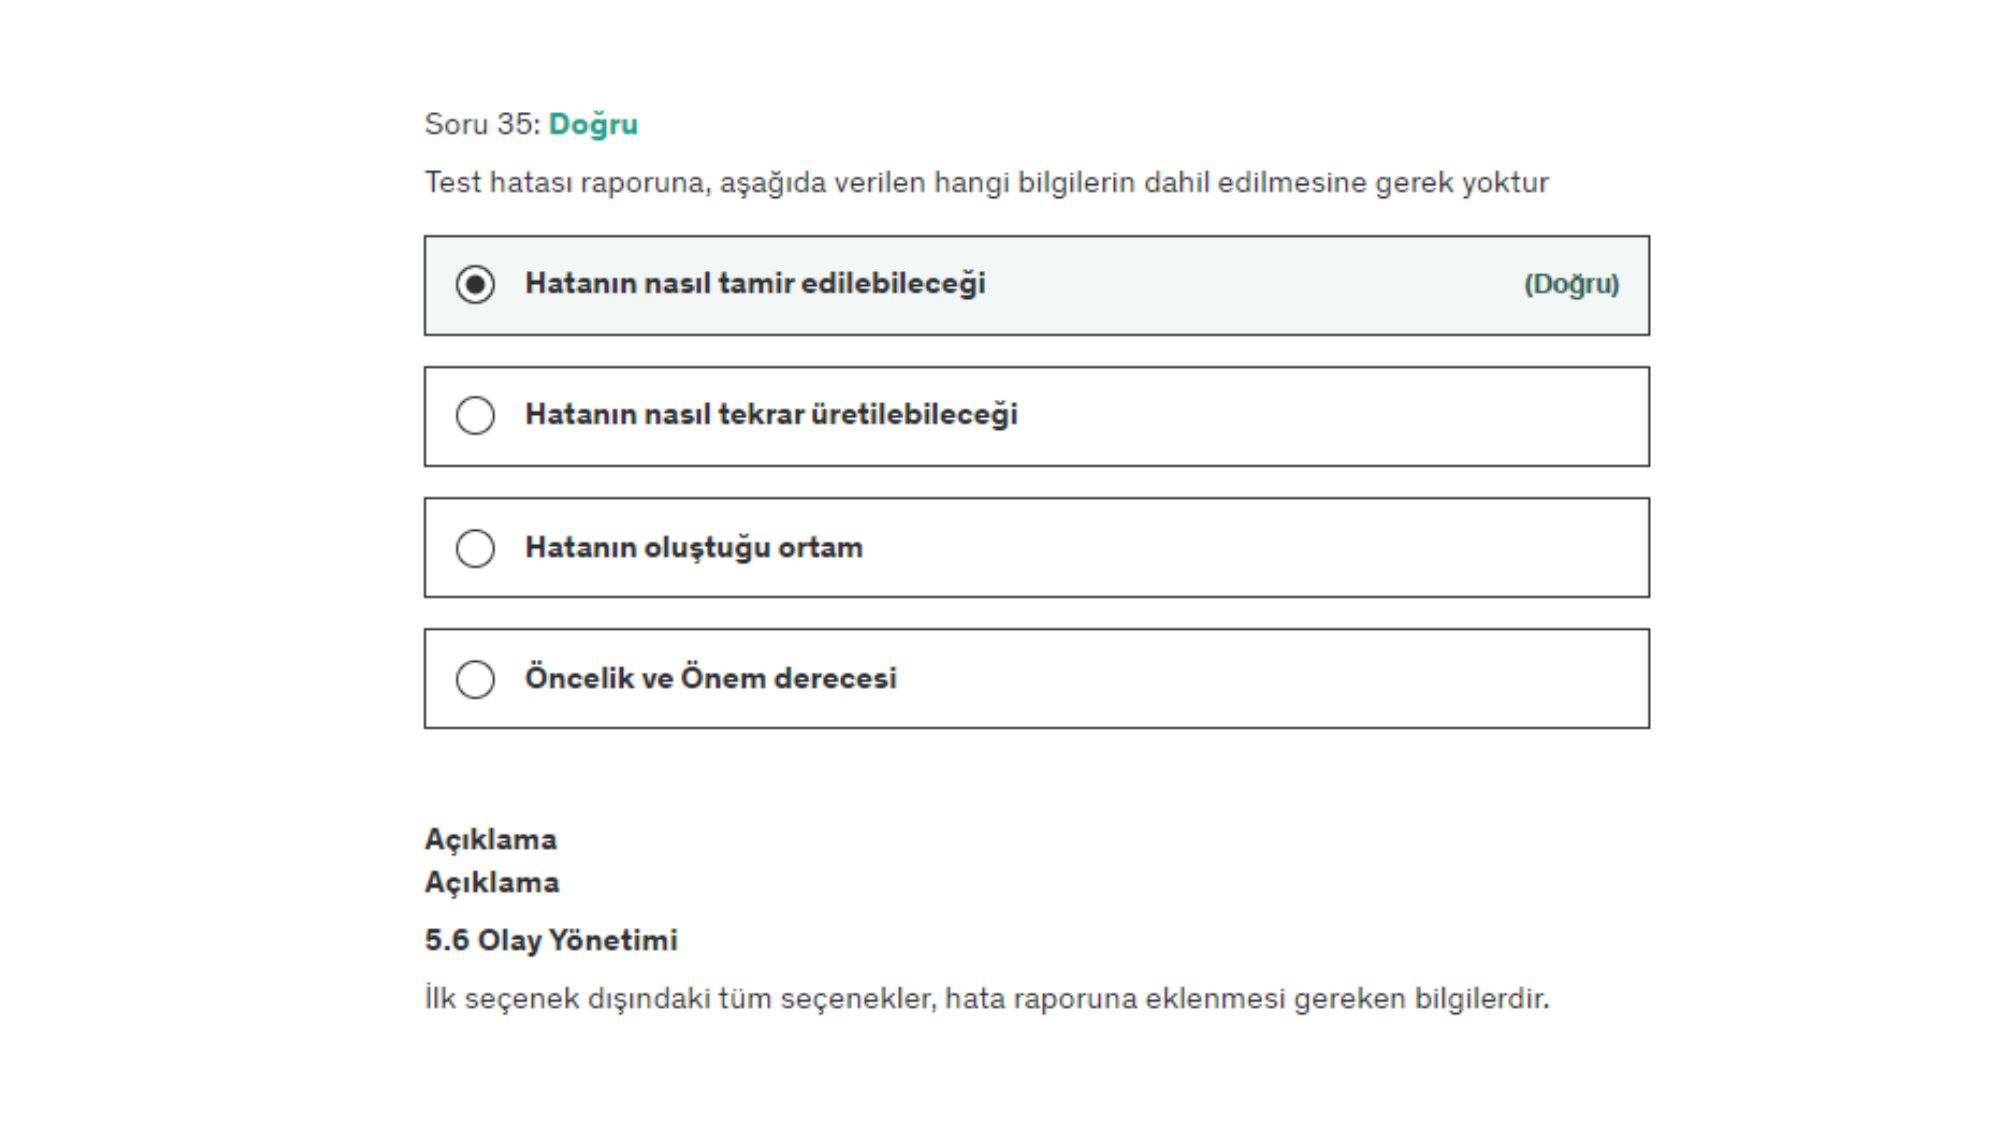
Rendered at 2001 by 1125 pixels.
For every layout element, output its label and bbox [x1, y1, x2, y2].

list [345, 66, 1709, 1084]
